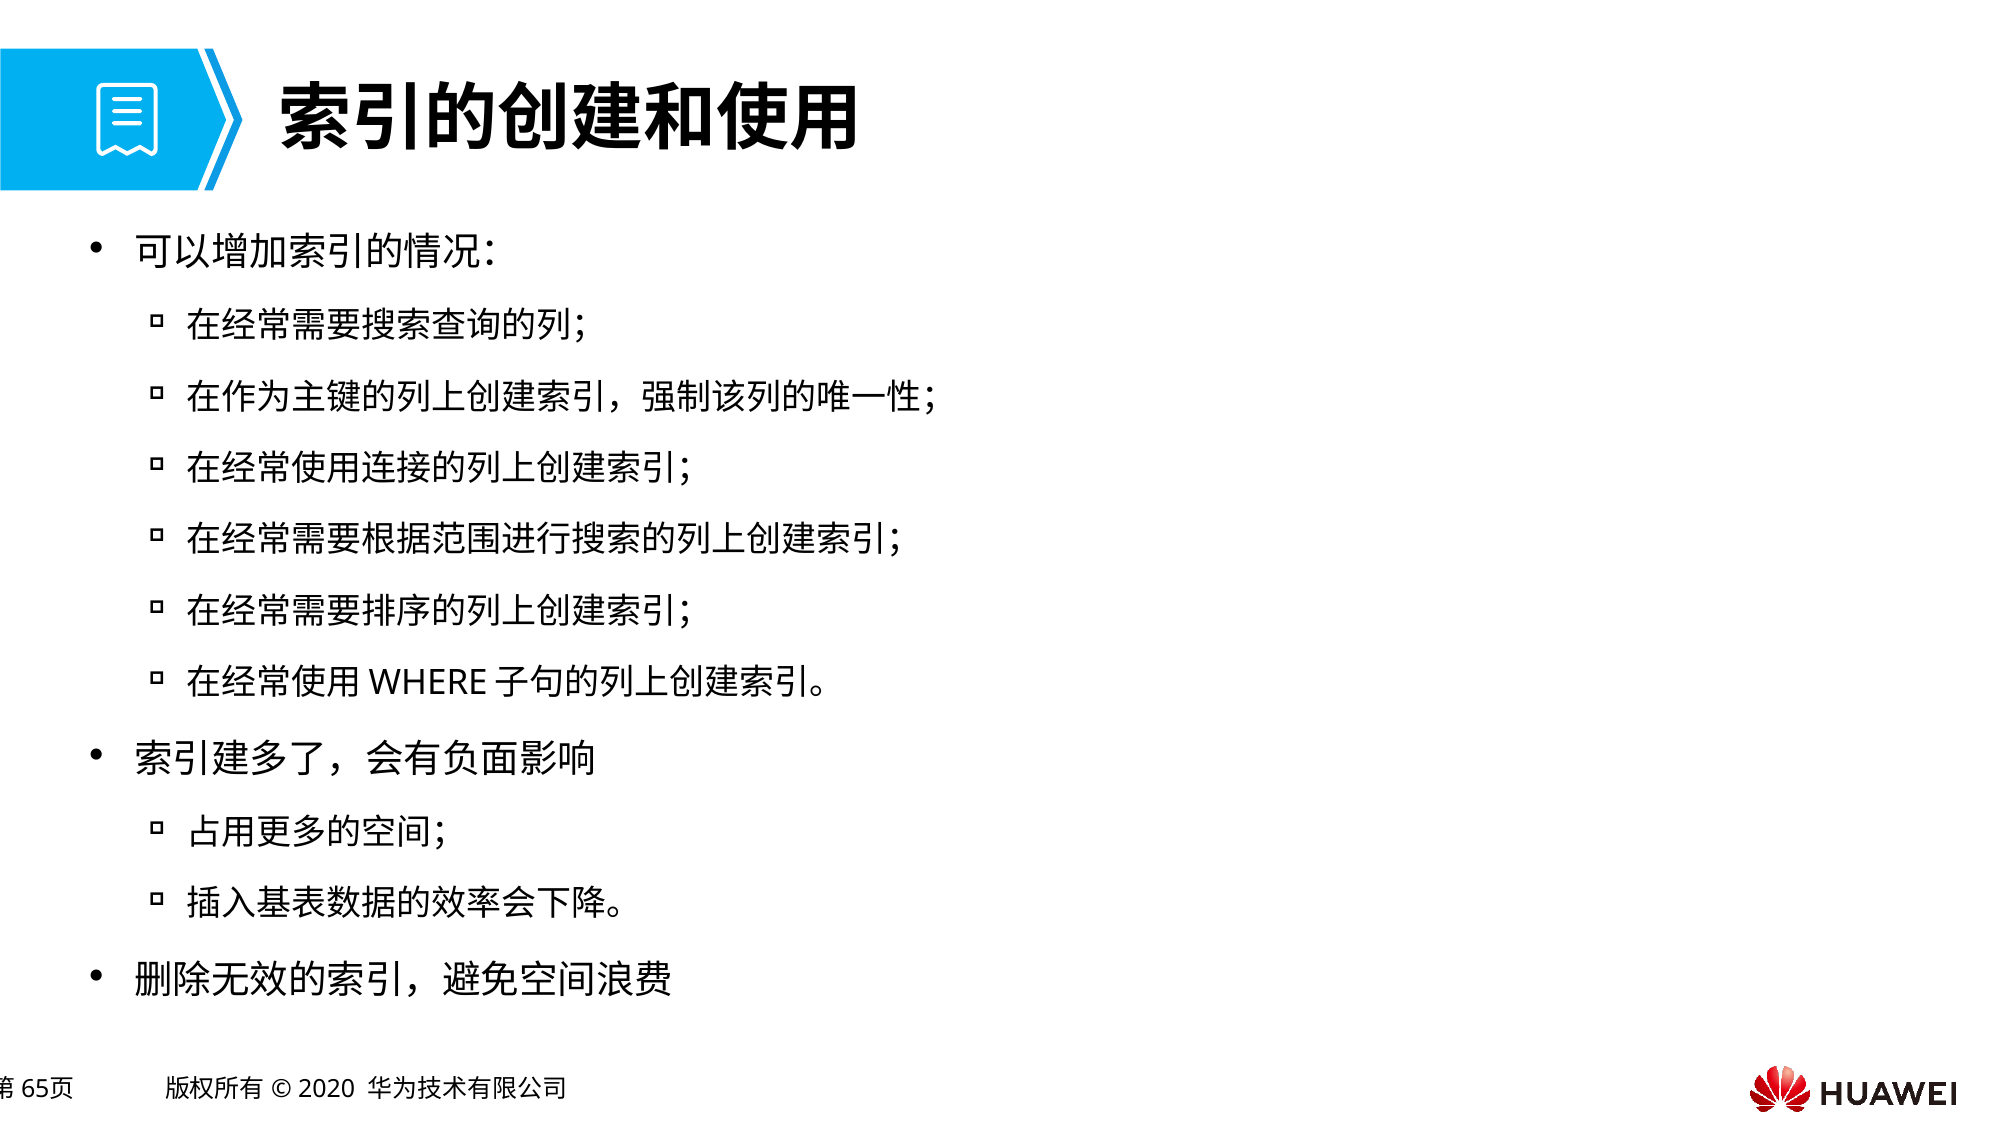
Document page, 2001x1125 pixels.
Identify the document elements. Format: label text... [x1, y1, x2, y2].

picture [1750, 1066, 1956, 1112]
title 索引的创建和使用 [261, 67, 1874, 173]
list 可以增加索引的情况： 在经常需要搜索查询的列； 在作为主键的列上创建索引，强制该列的唯一性； 在经常使用连接的列上创建索引； 在经常需要根据范围进行搜索的列上创建索引； 在经常需要排序的列上创建索引； 在经常使用WHERE子句的列上创建索引。 索引建多了，会有负面影响 占用更多的空间； 插入基表数据的效率会下降。 删除无效的索引，避免空间浪费 [75, 202, 1671, 1012]
